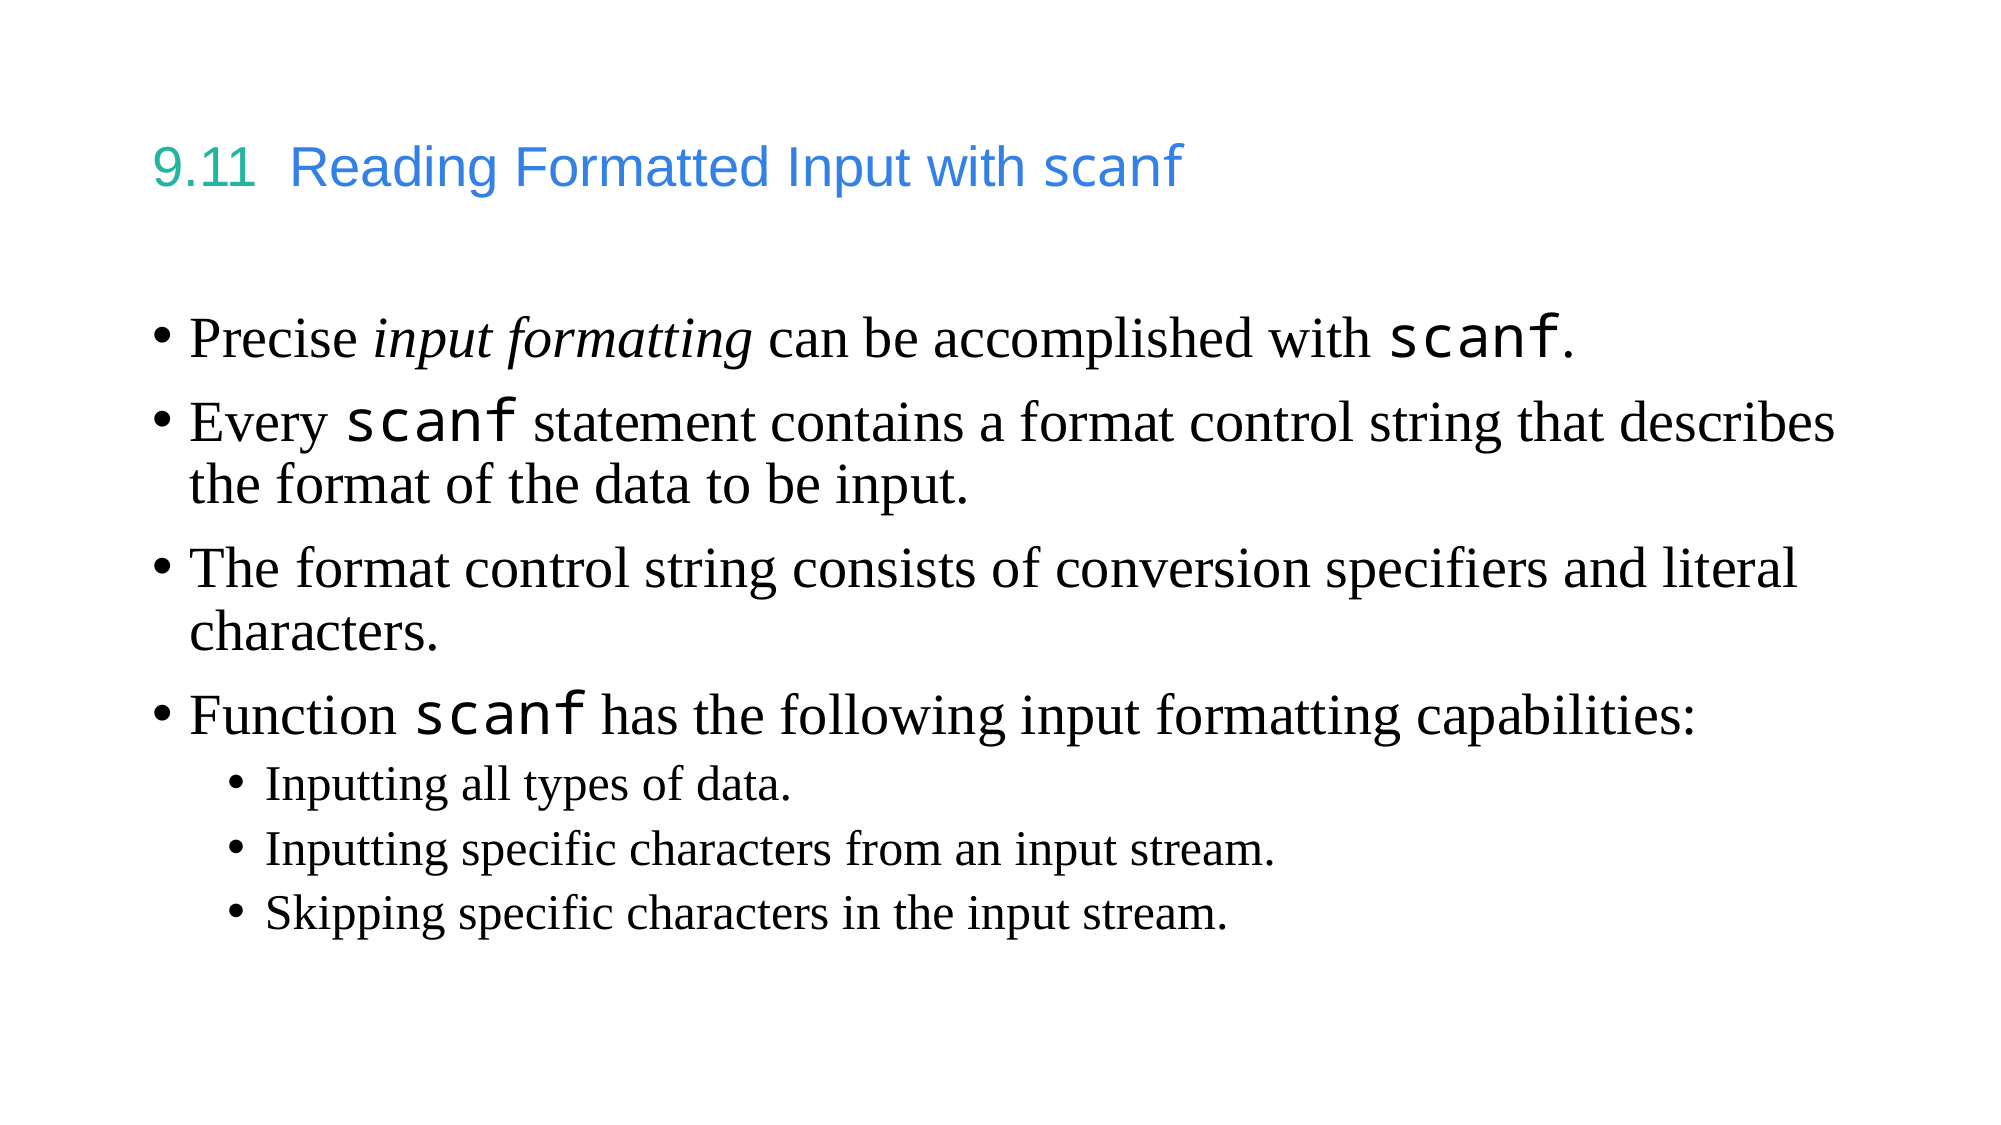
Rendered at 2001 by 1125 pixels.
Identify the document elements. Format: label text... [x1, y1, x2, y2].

list Precise input formatting can be accomplished with scanf. Every scanf statement contains a format control string that describes the format of the data to be input. The format control string consists of conversion specifiers and literal characters. Function scanf has the following input formatting capabilities: Inputting all types of data. Inputting specific characters from an input stream. Skipping specific characters in the input stream. [137, 299, 1863, 1014]
title 9.11 Reading Formatted Input with scanf [137, 59, 1863, 278]
